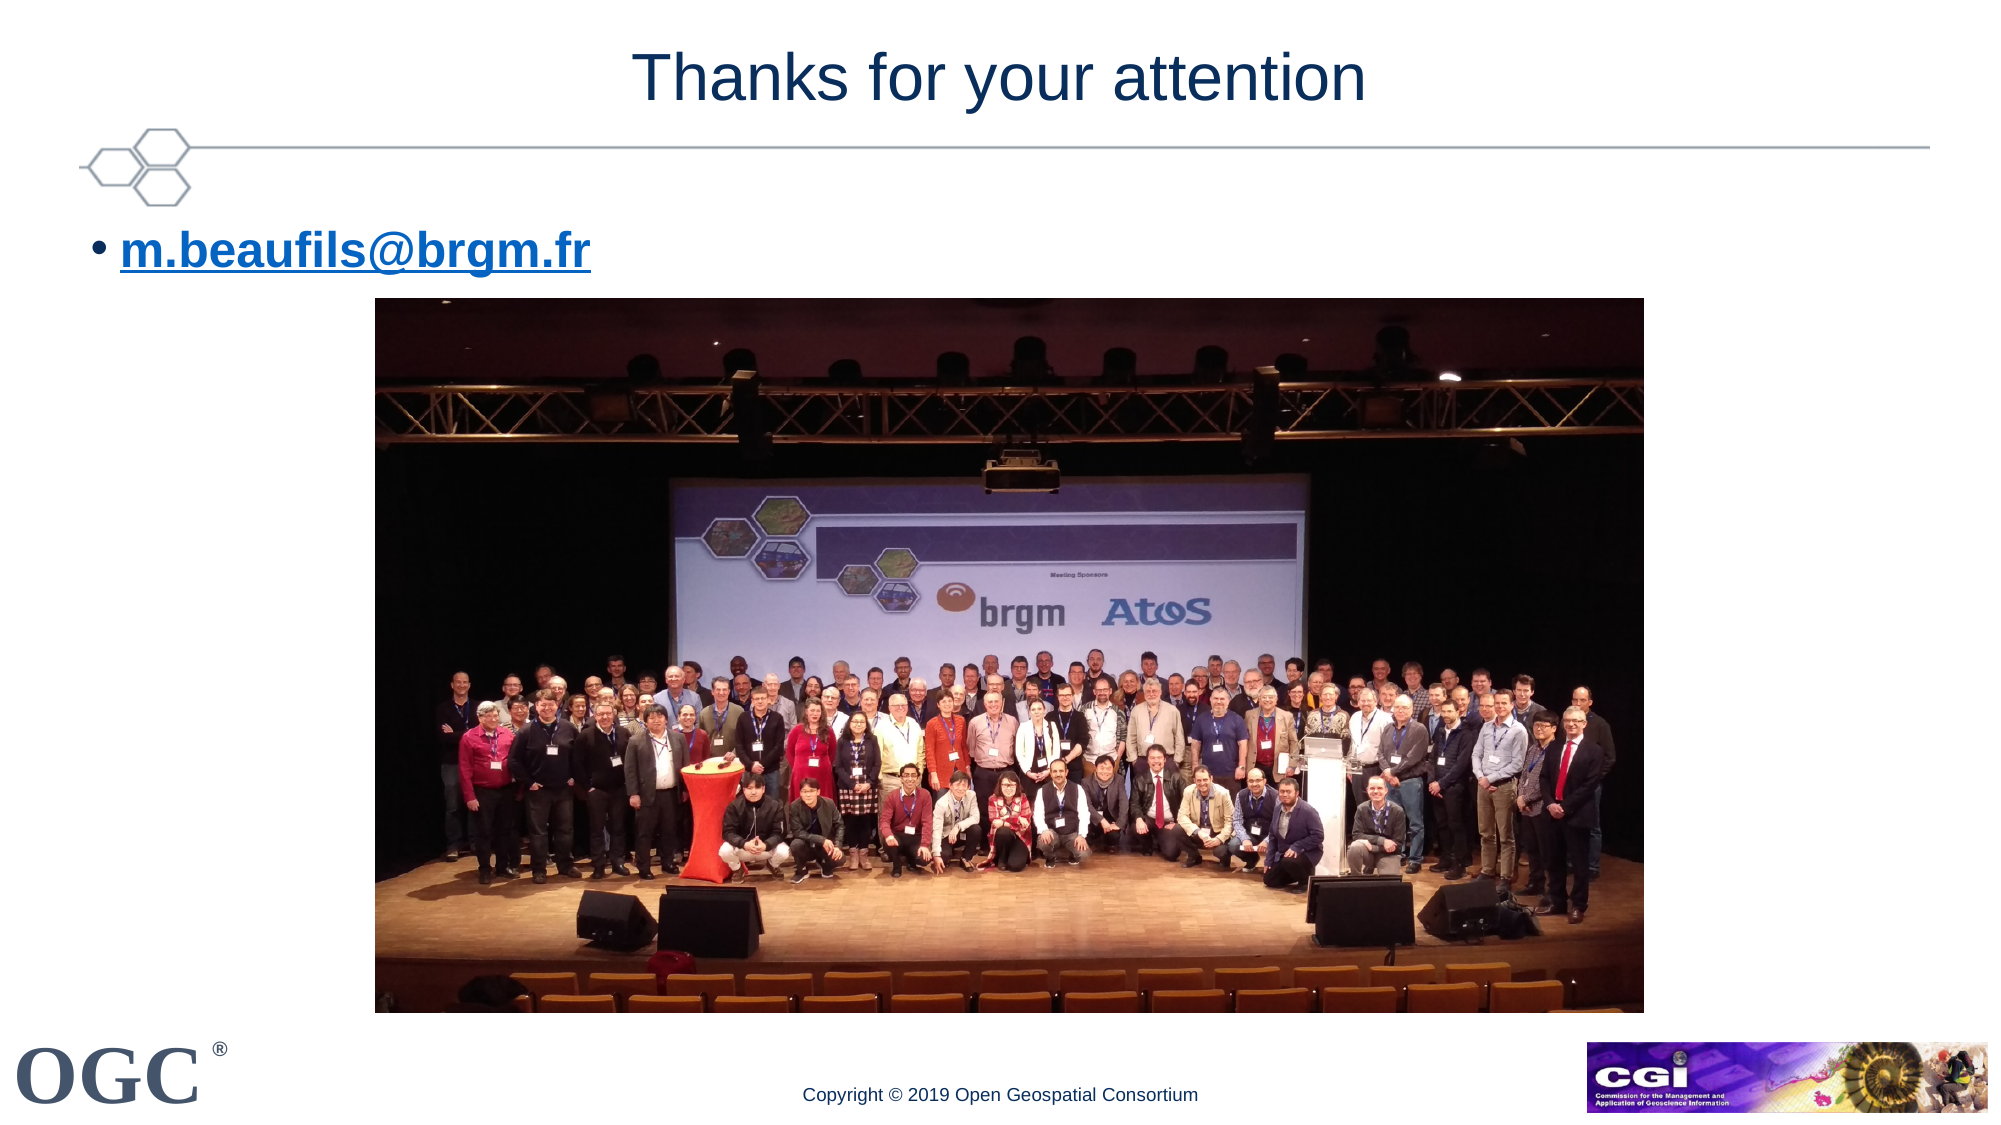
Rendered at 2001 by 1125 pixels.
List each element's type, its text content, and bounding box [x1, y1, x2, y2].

picture [1587, 1042, 1988, 1113]
list m.beaufils@brgm.fr [75, 209, 1926, 1013]
picture [374, 298, 1644, 1013]
footer Copyright © 2019 Open Geospatial Consortium [650, 1074, 1351, 1113]
title Thanks for your attention [50, 22, 1951, 136]
picture [79, 136, 1930, 208]
